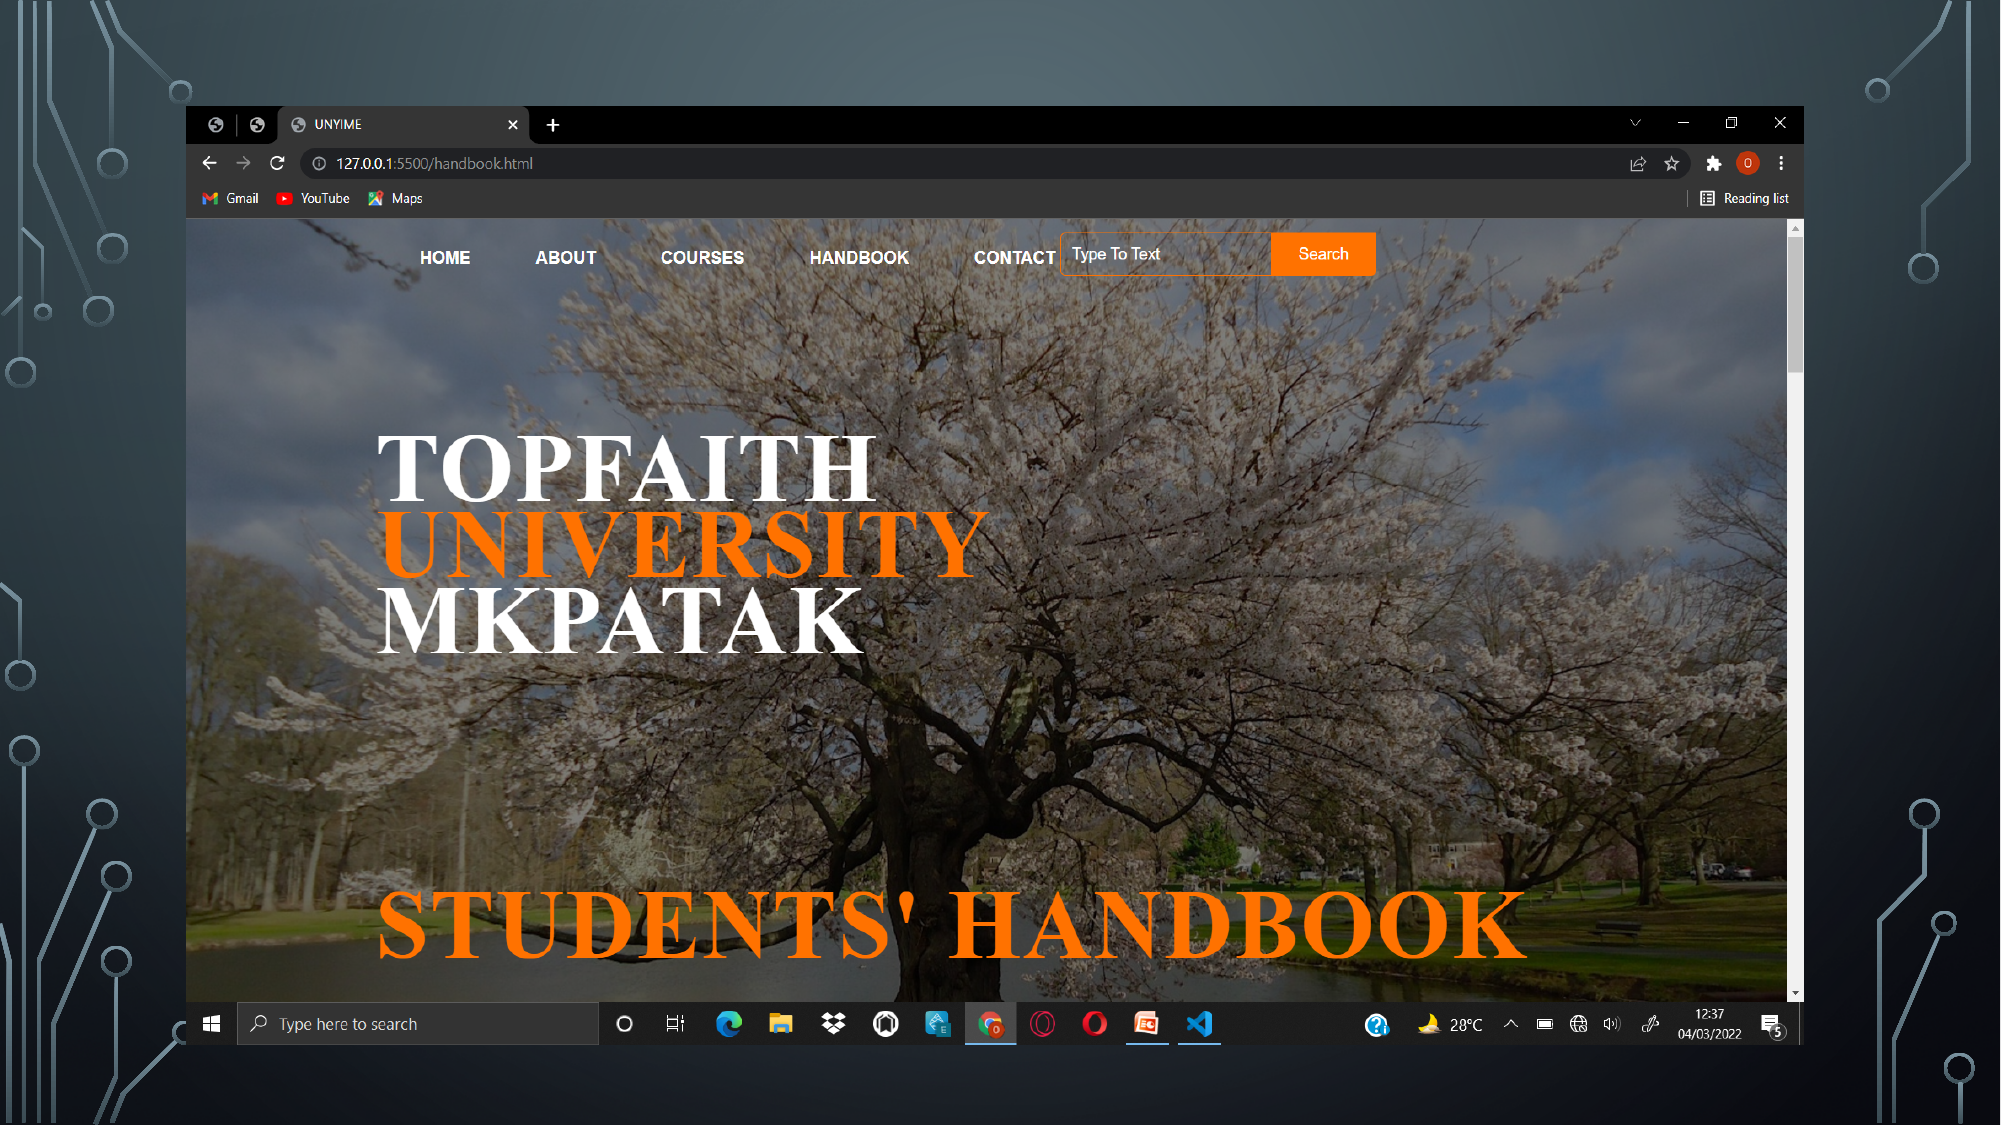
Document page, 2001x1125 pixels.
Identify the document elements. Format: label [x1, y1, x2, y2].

list [186, 106, 1804, 1046]
